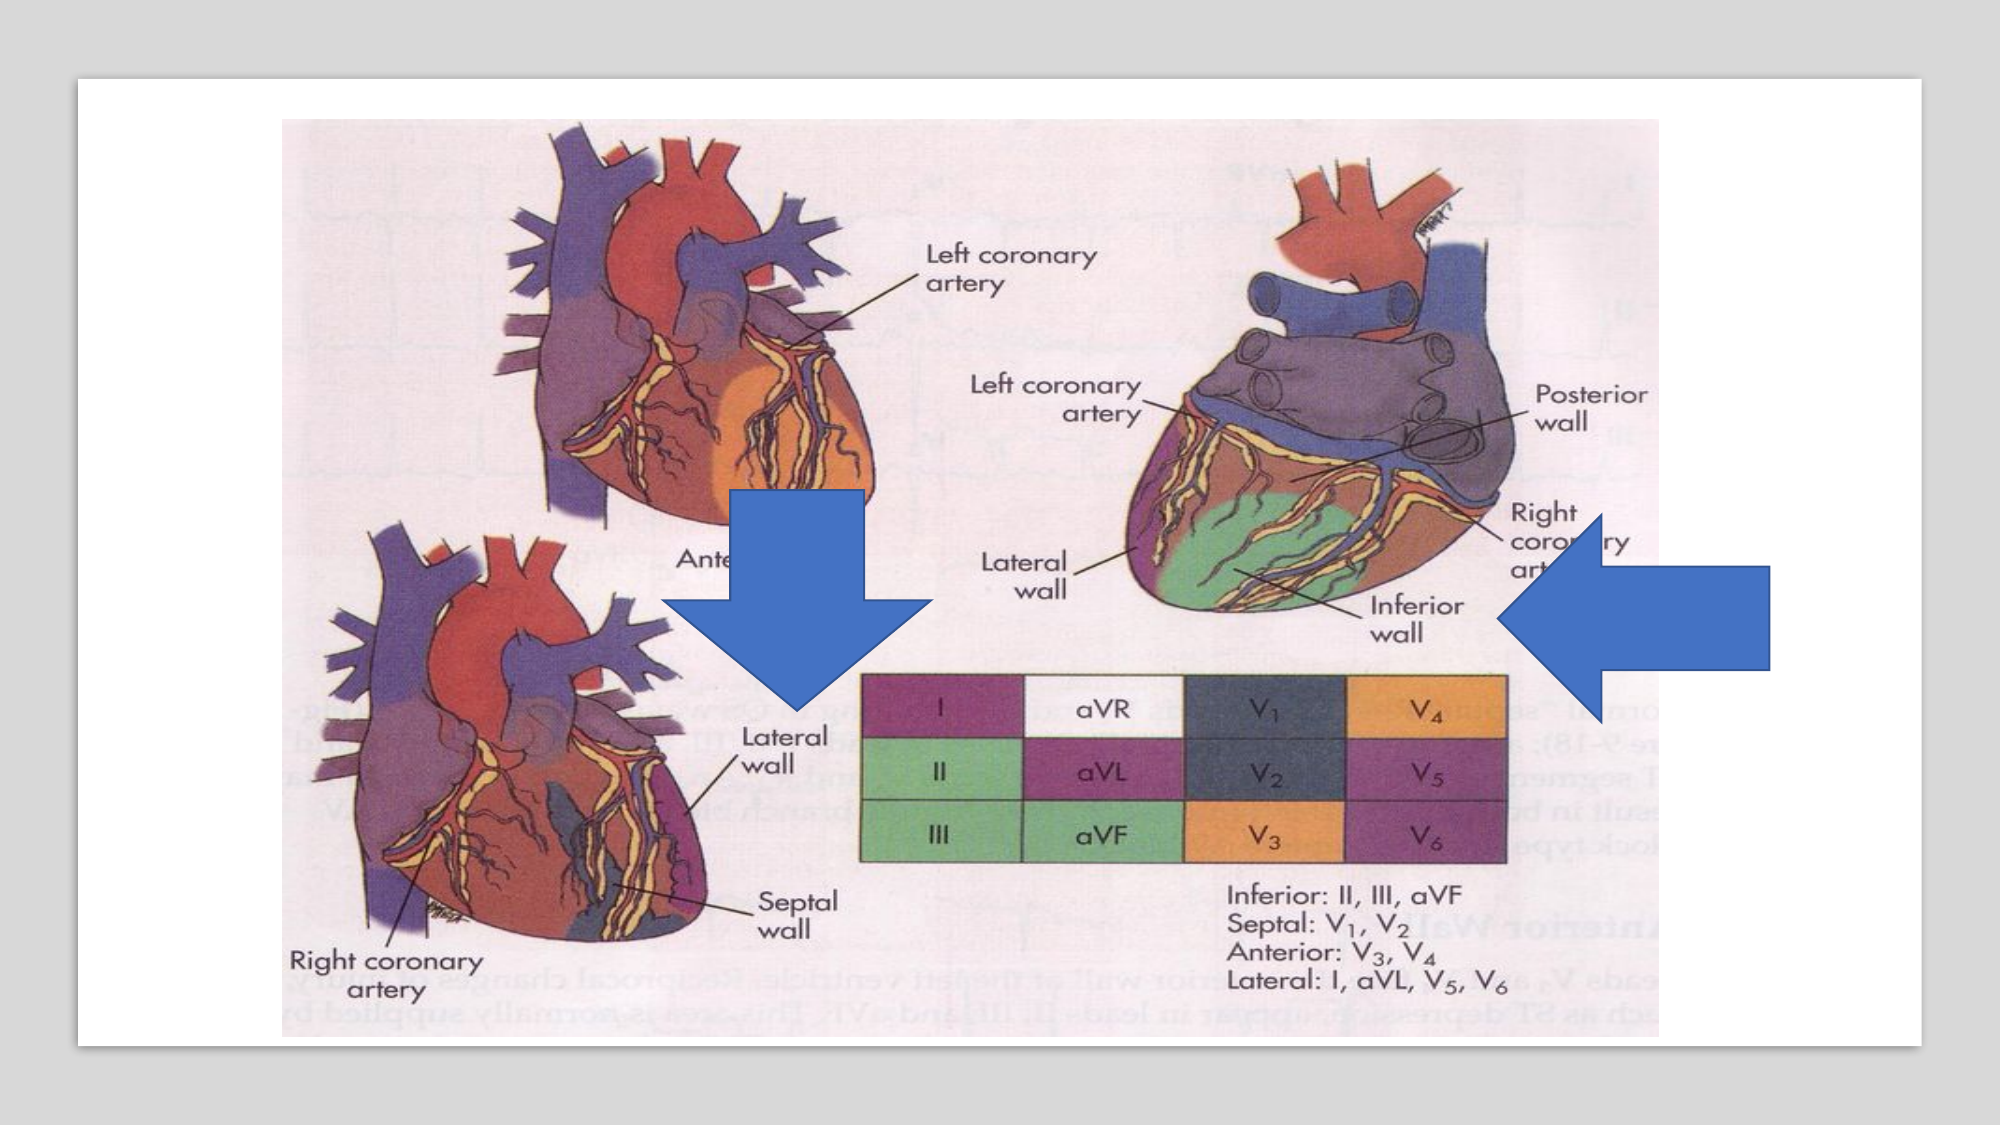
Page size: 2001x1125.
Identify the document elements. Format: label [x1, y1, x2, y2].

picture [282, 119, 1659, 1037]
text_box [0, 0, 2000, 1125]
text_box [77, 78, 1923, 1047]
text_box [1659, 565, 1771, 672]
